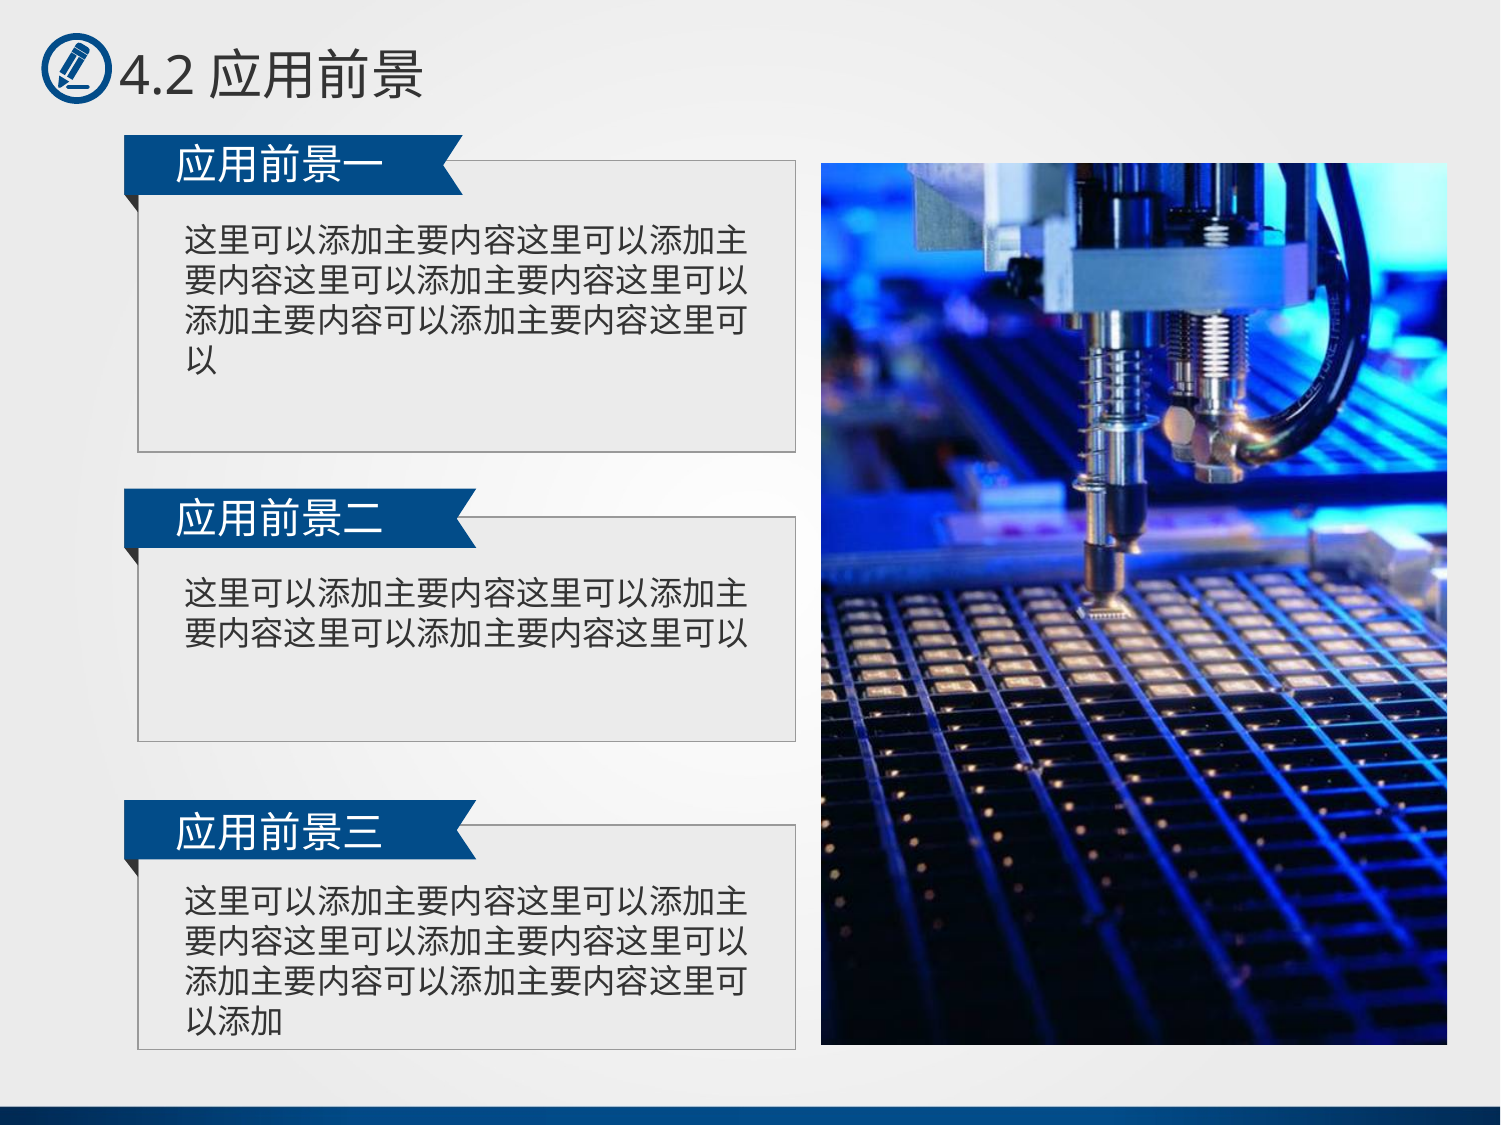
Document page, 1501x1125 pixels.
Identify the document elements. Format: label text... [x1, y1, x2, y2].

text_box [125, 860, 139, 877]
text_box [124, 548, 139, 566]
text_box 应用前景二 [160, 484, 400, 550]
text_box 4.2应用前景 [104, 33, 441, 113]
text_box 这里可以添加主要内容这里可以添加主要内容这里可以添加主要内容这里可以添加主要内容可以添加主要内容这里可以 [169, 212, 773, 387]
text_box [400, 800, 477, 860]
text_box [138, 517, 796, 742]
text_box 应用前景一 [160, 130, 400, 196]
picture [0, 0, 1501, 1125]
text_box [124, 488, 160, 548]
text_box [41, 33, 112, 104]
text_box [124, 800, 160, 860]
text_box [138, 160, 796, 453]
text_box [821, 163, 1448, 1045]
text_box 应用前景三 [160, 798, 400, 864]
text_box 这里可以添加主要内容这里可以添加主要内容这里可以添加主要内容这里可以添加主要内容可以添加主要内容这里可以添加 [169, 873, 773, 1048]
text_box [138, 825, 796, 1050]
text_box 这里可以添加主要内容这里可以添加主要内容这里可以添加主要内容这里可以 [169, 564, 773, 660]
text_box [124, 135, 160, 195]
text_box [400, 135, 463, 195]
text_box [124, 195, 139, 213]
text_box [400, 488, 477, 548]
